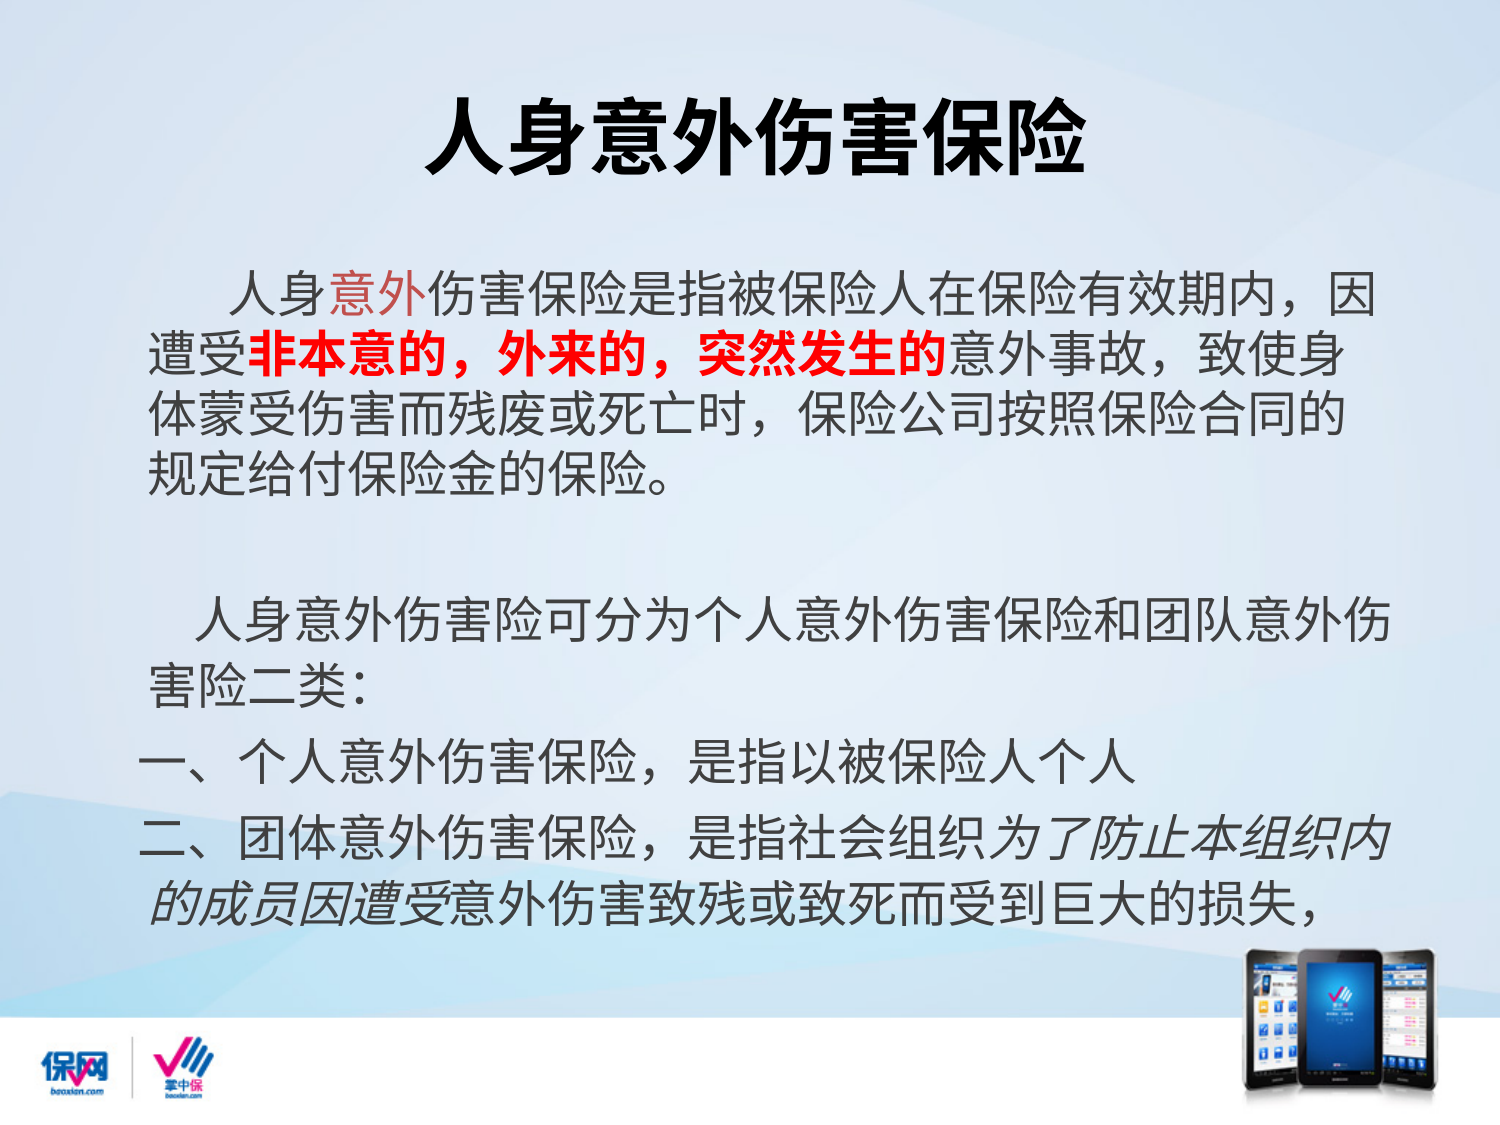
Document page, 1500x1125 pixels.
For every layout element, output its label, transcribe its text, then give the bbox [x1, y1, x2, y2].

picture [0, 0, 1500, 1125]
text_box 人身意外伤害保险是指被保险人在保险有效期内，因遭受非本意的，外来的，突然发生的意外事故，致使身体蒙受伤害而残废或死亡时，保险公司按照保险合同的规定给付保险金的保险。 人身意外伤害险可分为个人意外伤害保险和团队意外伤害险二类： 一、个人意外伤害保险，是指以被保险人个人 二、团体意外伤害保险，是指社会组织为了防止本组织内的成员因遭受意外伤害致残或致死而受到巨大的损失， [76, 255, 1412, 988]
text_box 人身意外伤害保险 [407, 78, 1489, 193]
